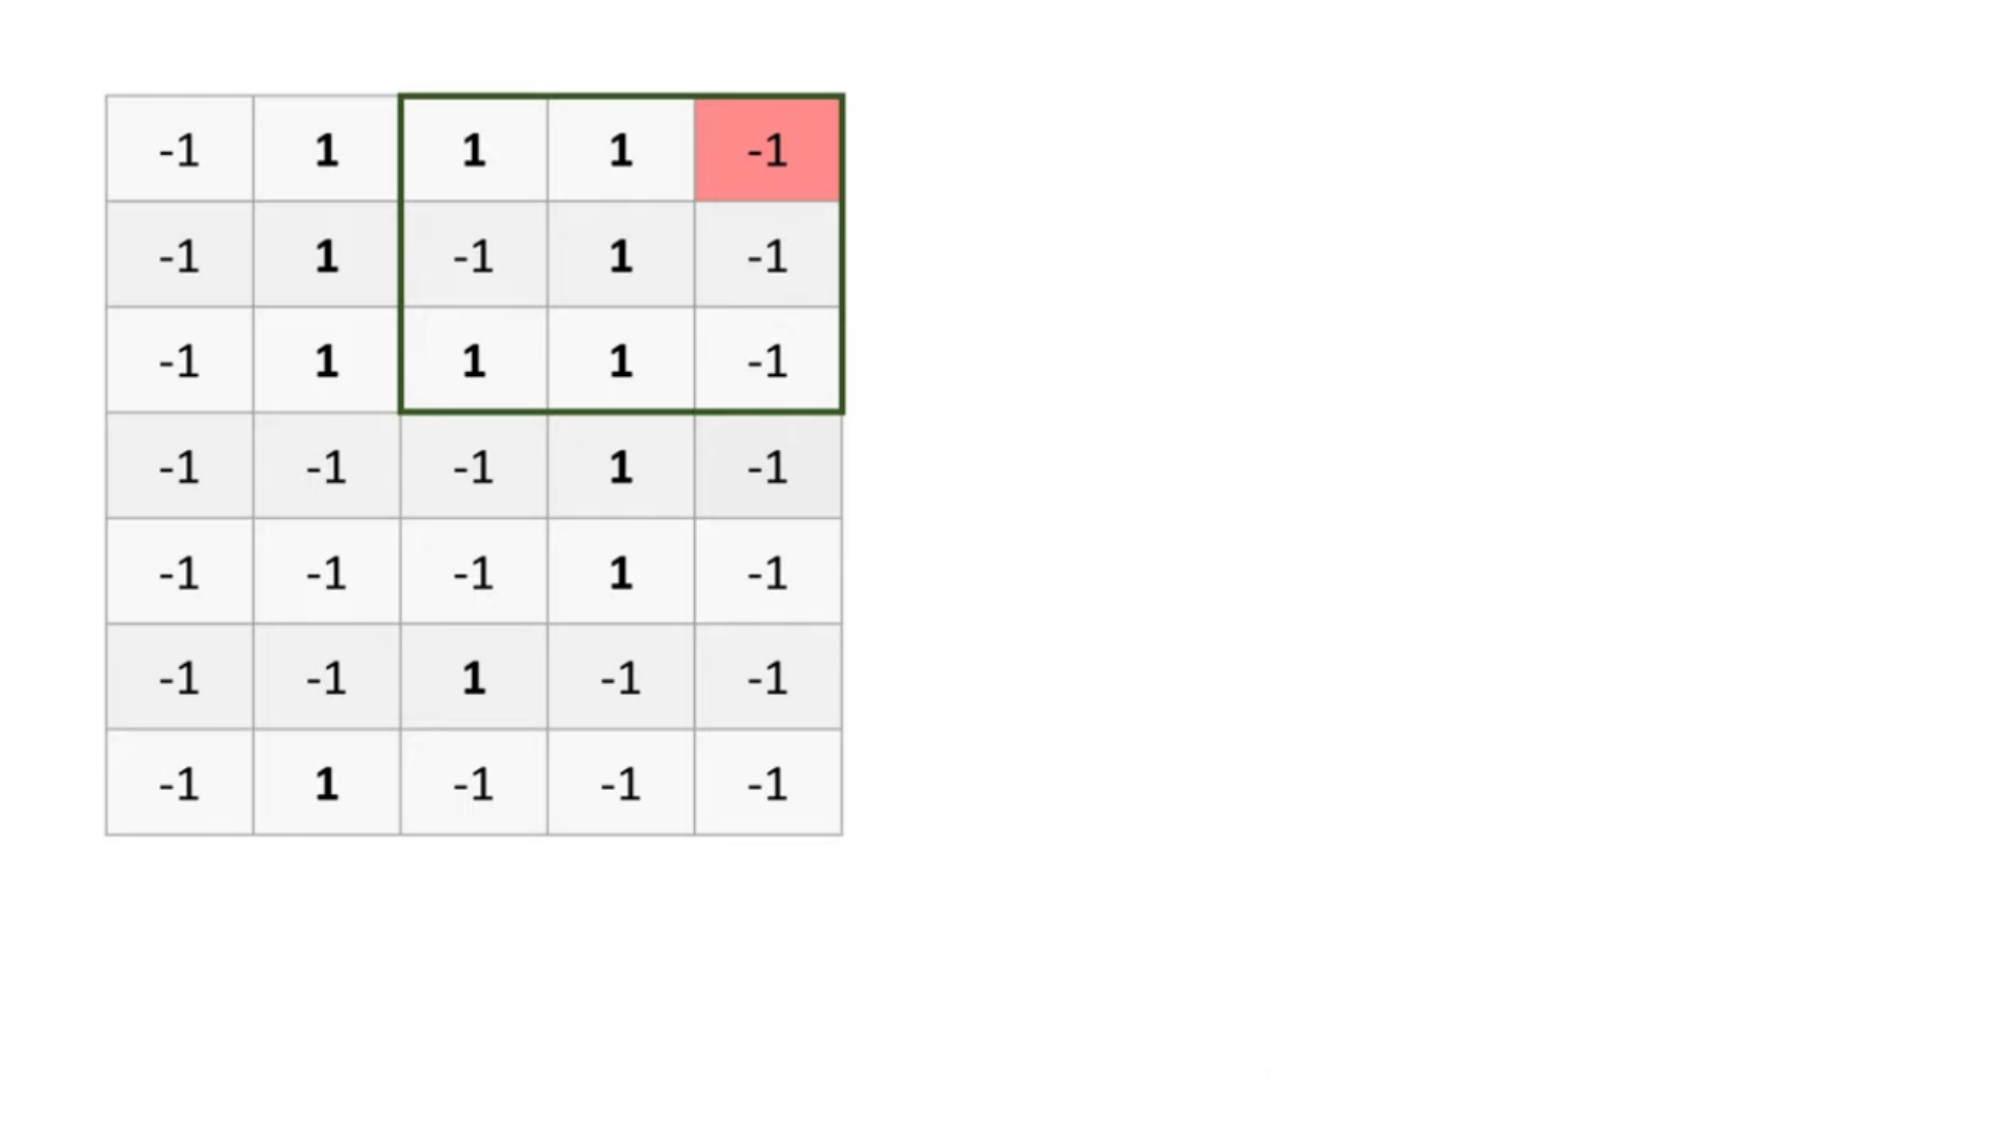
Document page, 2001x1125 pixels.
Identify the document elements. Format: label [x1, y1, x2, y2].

picture [31, 60, 1935, 1082]
